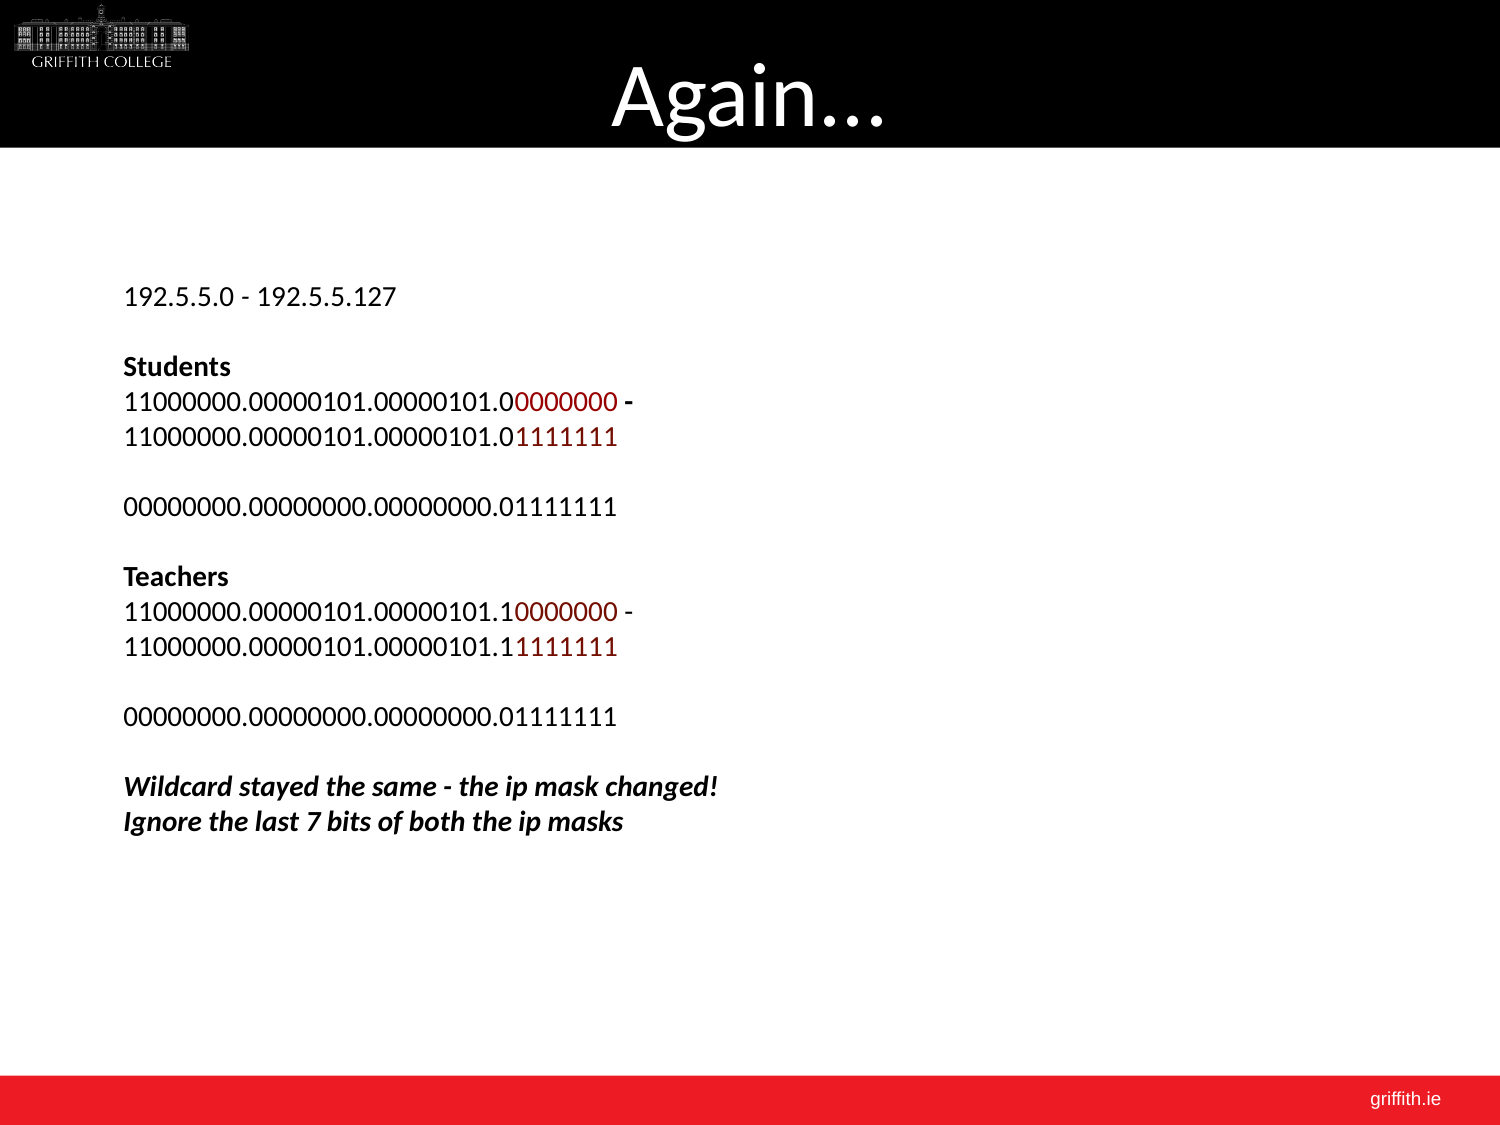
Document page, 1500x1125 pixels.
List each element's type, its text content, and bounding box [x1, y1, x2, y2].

title Again... [75, 20, 1425, 208]
picture [0, 0, 206, 109]
list 192.5.5.0 - 192.5.5.127 Students 11000000.00000101.00000101.00000000 - 11000000.00000101.00000101.01111111 00000000.00000000.00000000.01111111 Teachers 11000000.00000101.00000101.10000000 - 11000000.00000101.00000101.11111111 00000000.00000000.00000000.01111111 Wildcard stayed the same - the ip mask changed! Ignore the last 7 bits of both the ip masks [75, 262, 1425, 1063]
